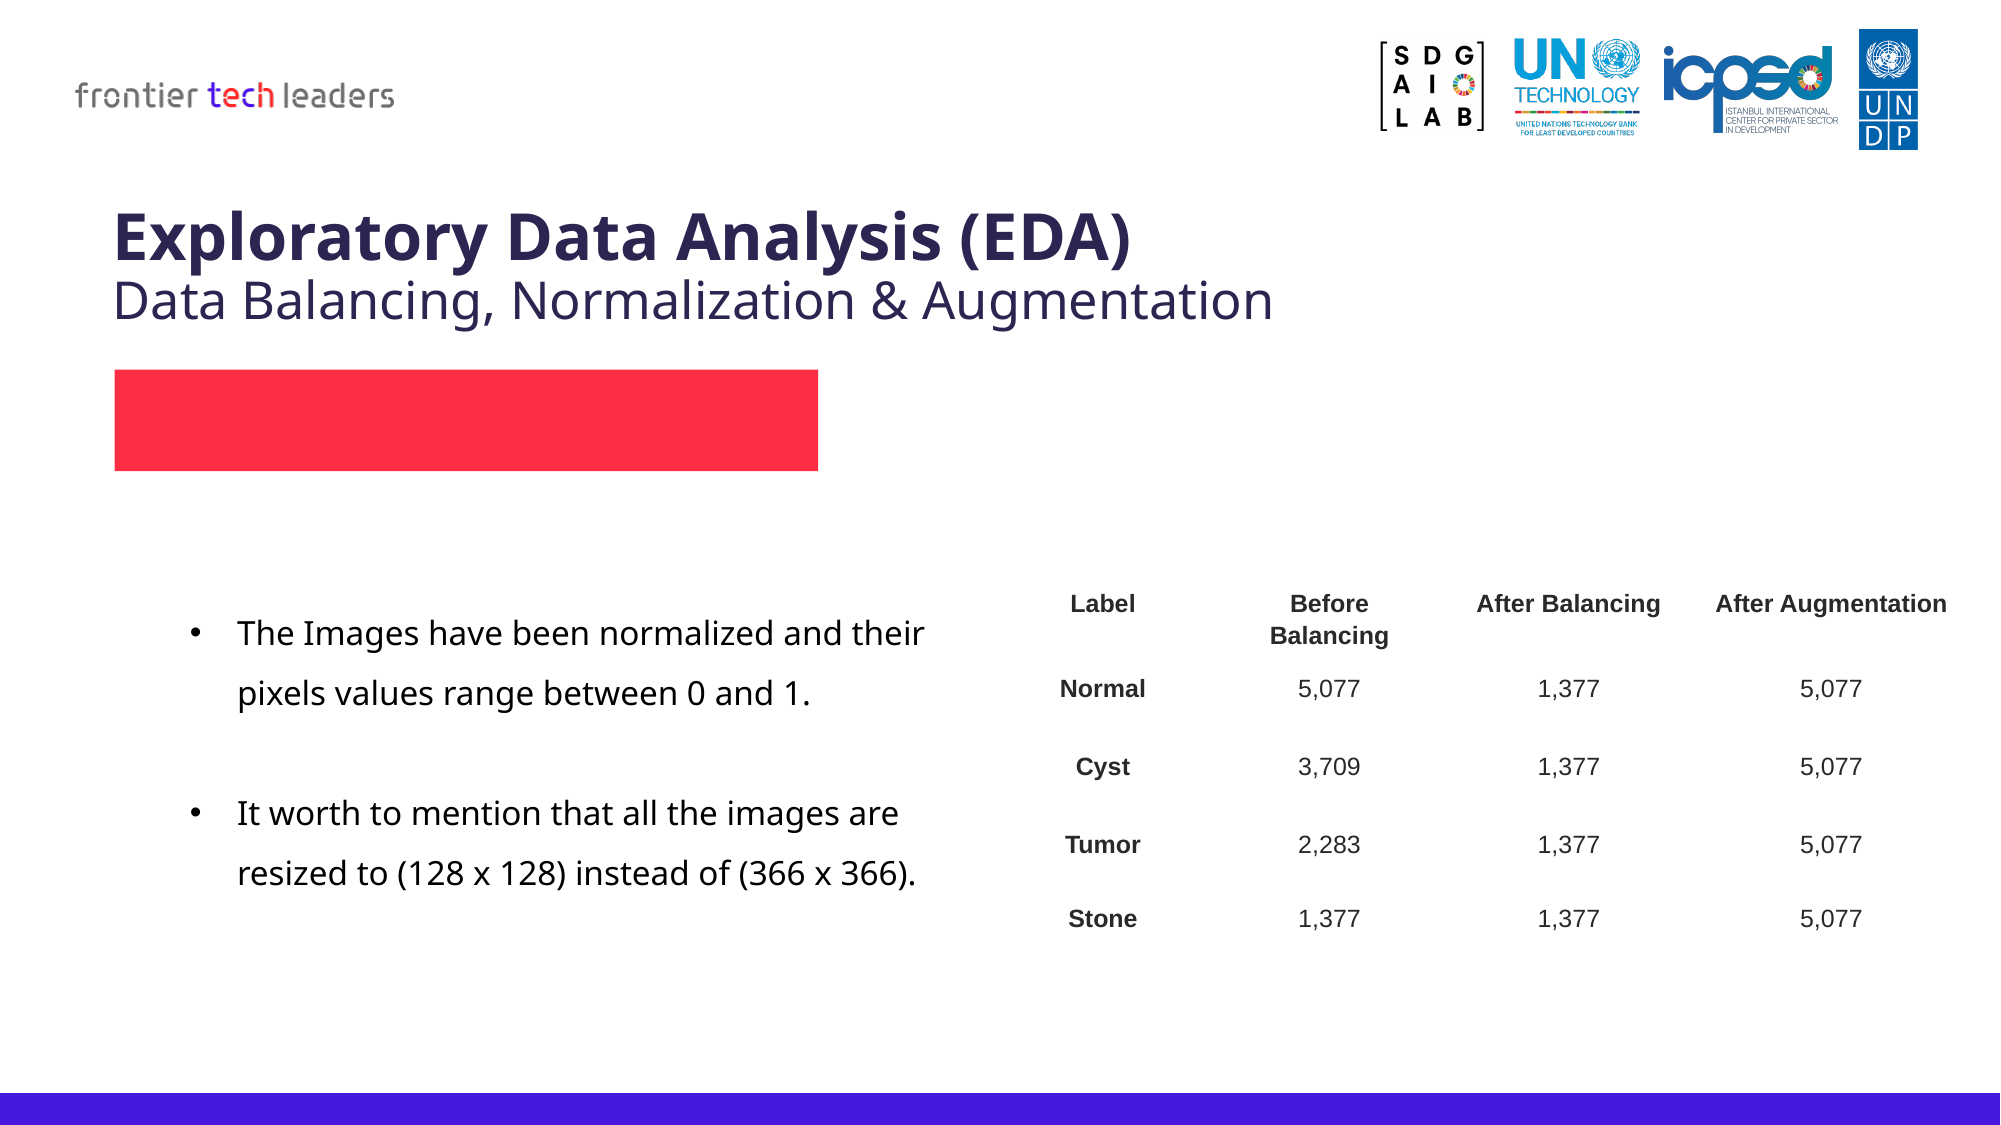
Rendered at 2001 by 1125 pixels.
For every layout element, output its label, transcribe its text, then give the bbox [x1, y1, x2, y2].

table_cell 5,077 [1699, 749, 1964, 825]
table_cell Cyst [987, 749, 1219, 825]
table_cell 1,377 [1441, 901, 1697, 978]
table_header After Augmentation [1699, 586, 1964, 669]
table_header After Balancing [1441, 586, 1697, 669]
table_cell 5,077 [1699, 827, 1964, 900]
table_cell 5,077 [1221, 671, 1439, 747]
table_cell 1,377 [1441, 749, 1697, 825]
table_cell 1,377 [1441, 671, 1697, 747]
text_box The Images have been normalized and their pixels values range between 0 and 1. It worth to mention that all the images are resized to (128 x 128) instead of (366 x 366). [182, 585, 987, 900]
table_cell 1,377 [1221, 901, 1439, 978]
table_header Label [987, 586, 1219, 669]
text_box [0, 1093, 2000, 1125]
table_cell Stone [987, 901, 1219, 978]
title Exploratory Data Analysis (EDA) Data Balancing, Normalization & Augmentation [104, 195, 1378, 340]
table_cell 1,377 [1441, 827, 1697, 900]
table_cell Tumor [987, 827, 1219, 900]
table_cell 2,283 [1221, 827, 1439, 900]
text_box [1377, 29, 1918, 150]
table_cell Normal [987, 671, 1219, 747]
table_header Before Balancing [1221, 586, 1439, 669]
table_cell 5,077 [1699, 901, 1964, 978]
picture [75, 82, 394, 108]
table_cell 5,077 [1699, 671, 1964, 747]
table_cell 3,709 [1221, 749, 1439, 825]
text_box [114, 369, 819, 472]
